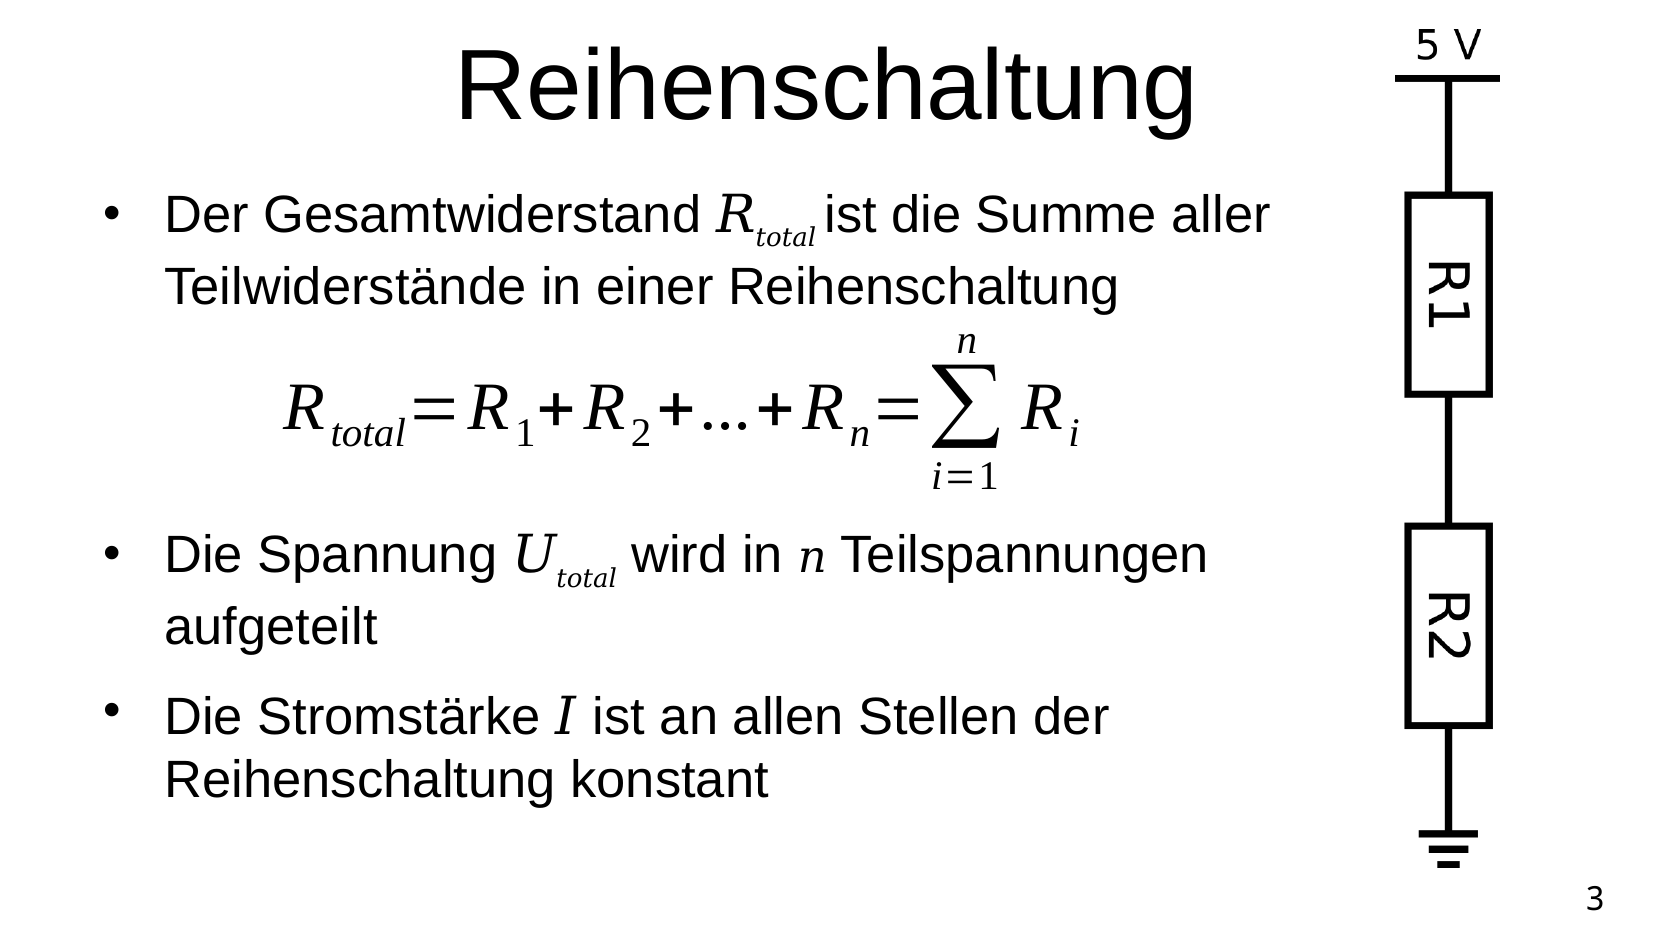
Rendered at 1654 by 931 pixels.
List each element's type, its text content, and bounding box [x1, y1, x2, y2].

text_box Der Gesamtwiderstand Rtotal ist die Summe aller Teilwiderstände in einer Reihenschaltung Die Spannung Utotal wird in n Teilspannungen aufgeteilt Die Stromstärke I ist an allen Stellen der Reihenschaltung konstant [82, 179, 1275, 810]
picture [1394, 29, 1501, 868]
text_box Reihenschaltung [82, 19, 1571, 140]
